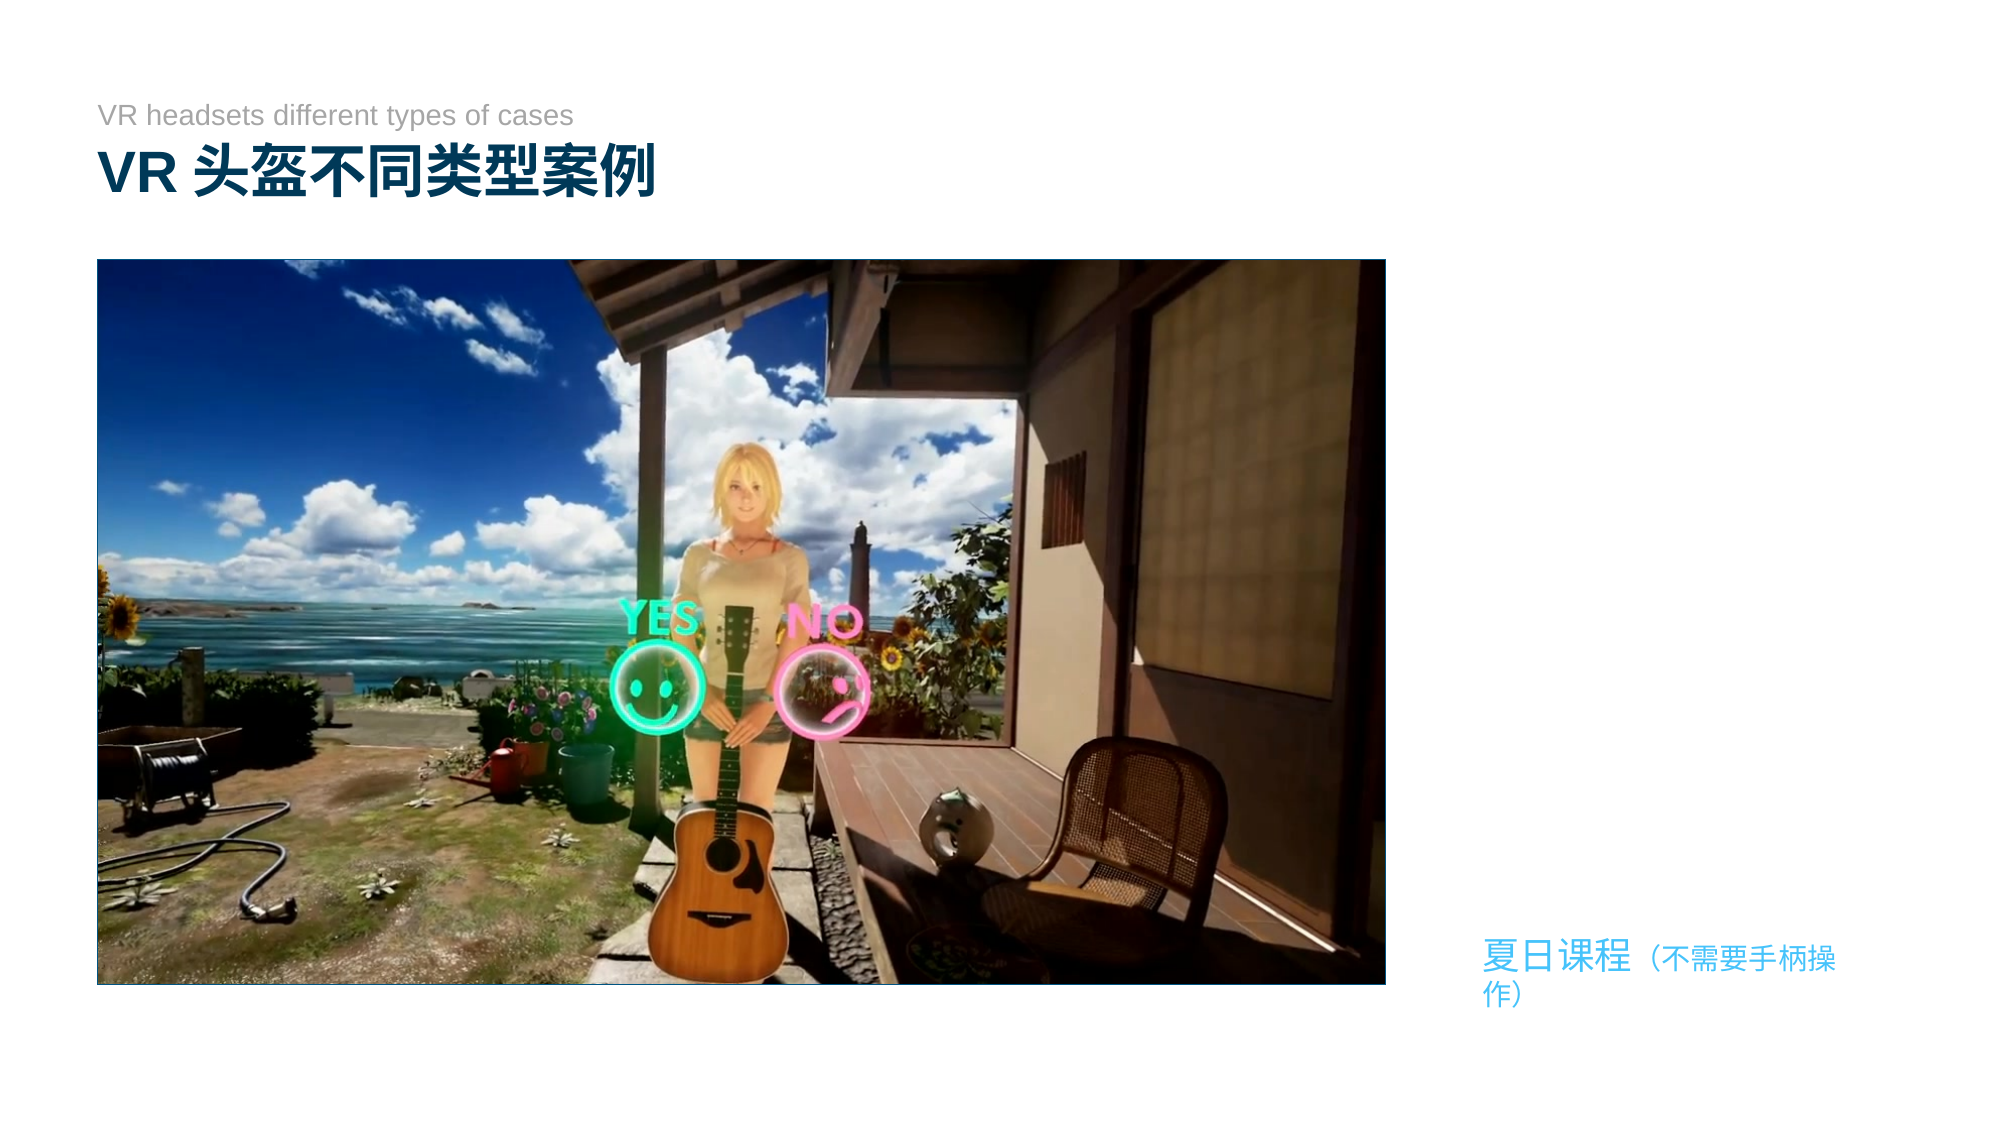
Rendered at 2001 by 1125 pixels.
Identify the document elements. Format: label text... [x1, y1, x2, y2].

picture [97, 259, 1386, 985]
text_box VR headsets different types of cases [97, 88, 1639, 134]
text_box 夏日课程（不需要手柄操作） [1467, 924, 1902, 1019]
text_box VR头盔不同类型案例 [97, 134, 1639, 205]
